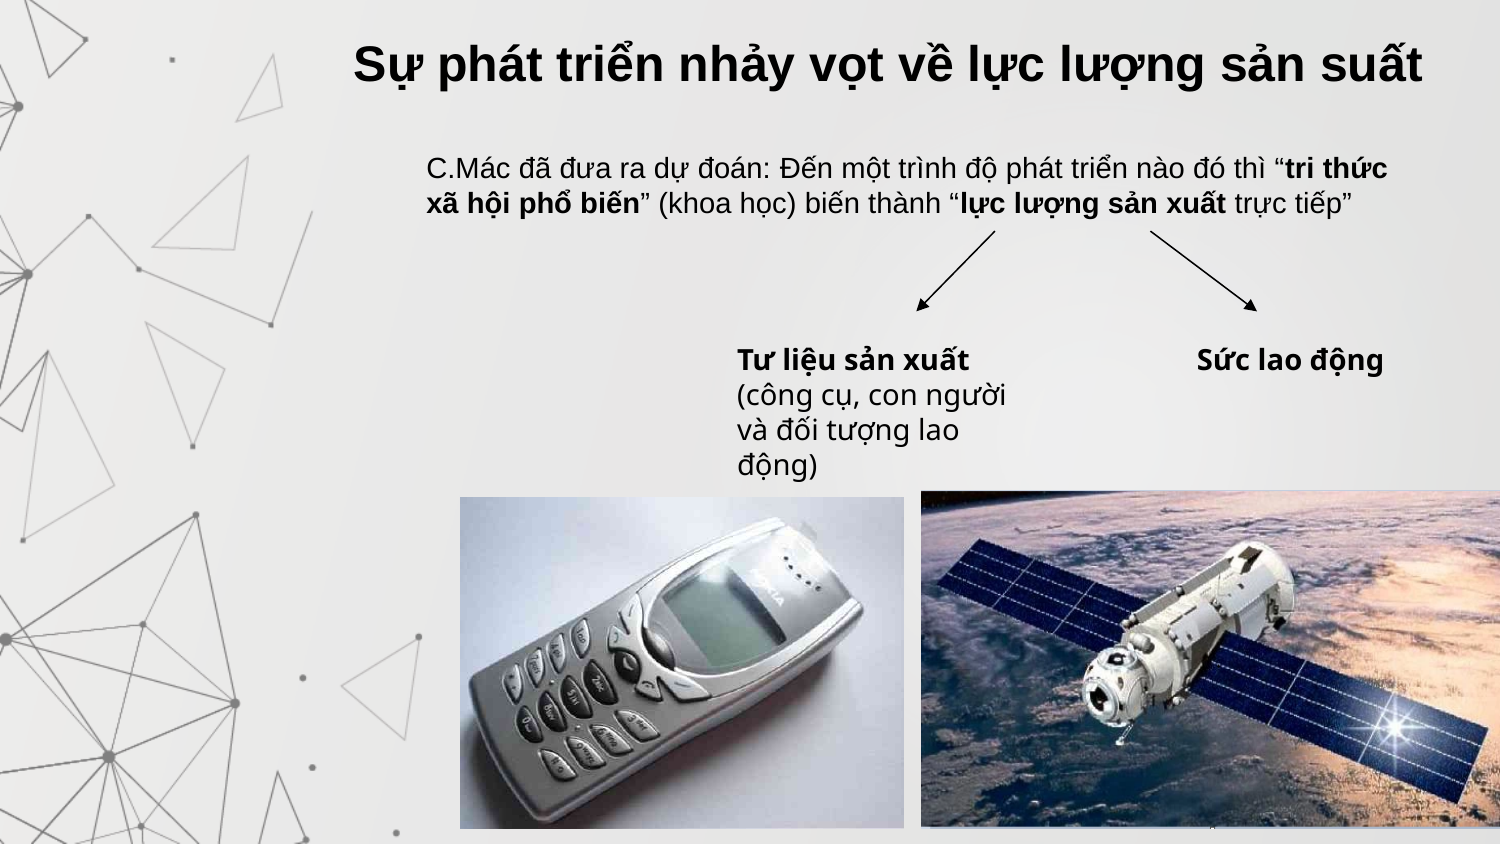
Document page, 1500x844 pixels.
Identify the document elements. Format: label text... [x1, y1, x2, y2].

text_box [915, 230, 996, 312]
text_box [1150, 230, 1258, 312]
text_box C.Mác đã đưa ra dự đoán: Đến một trình độ phát triển nào đó thì “tri thức xã hội phổ biến” (khoa học) biến thành “lực lượng sản xuất trực tiếp” [411, 142, 1431, 227]
text_box Sự phát triển nhảy vọt về lực lượng sản suất [339, 24, 1467, 99]
text_box Sức lao động [1182, 334, 1447, 384]
picture [0, 0, 1500, 844]
text_box Tư liệu sản xuất (công cụ, con người và đối tượng lao động) [722, 334, 1034, 489]
